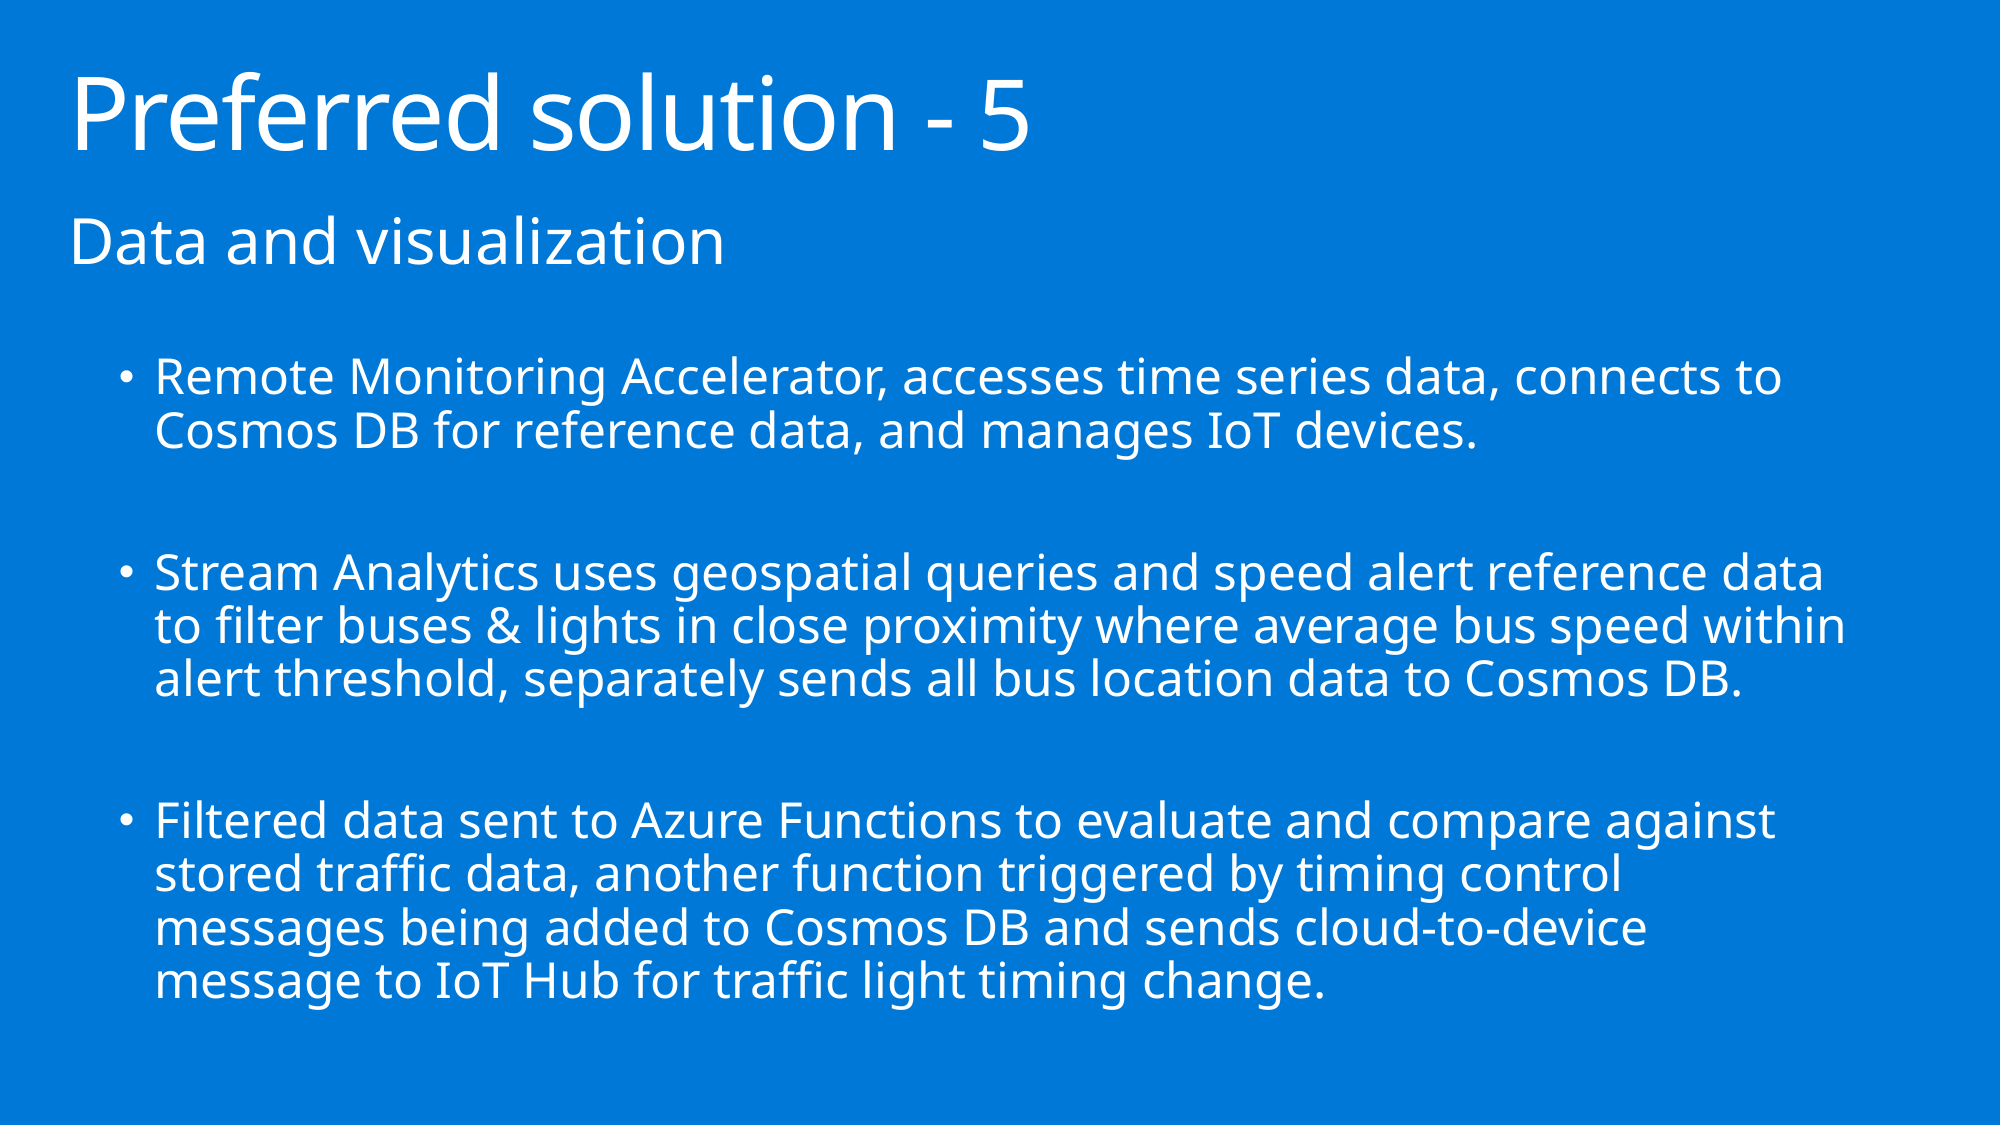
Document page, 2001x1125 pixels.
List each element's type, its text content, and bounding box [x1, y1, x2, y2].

list Data and visualization Remote Monitoring Accelerator, accesses time series data, connects to Cosmos DB for reference data, and manages IoT devices. Stream Analytics uses geospatial queries and speed alert reference data to filter buses & lights in close proximity where average bus speed within alert threshold, separately sends all bus location data to Cosmos DB. Filtered data sent to Azure Functions to evaluate and compare against stored traffic data, another function triggered by timing control messages being added to Cosmos DB and sends cloud-to-device message to IoT Hub for traffic light timing change. [44, 195, 1874, 1078]
title Preferred solution - 5 [44, 47, 1957, 196]
